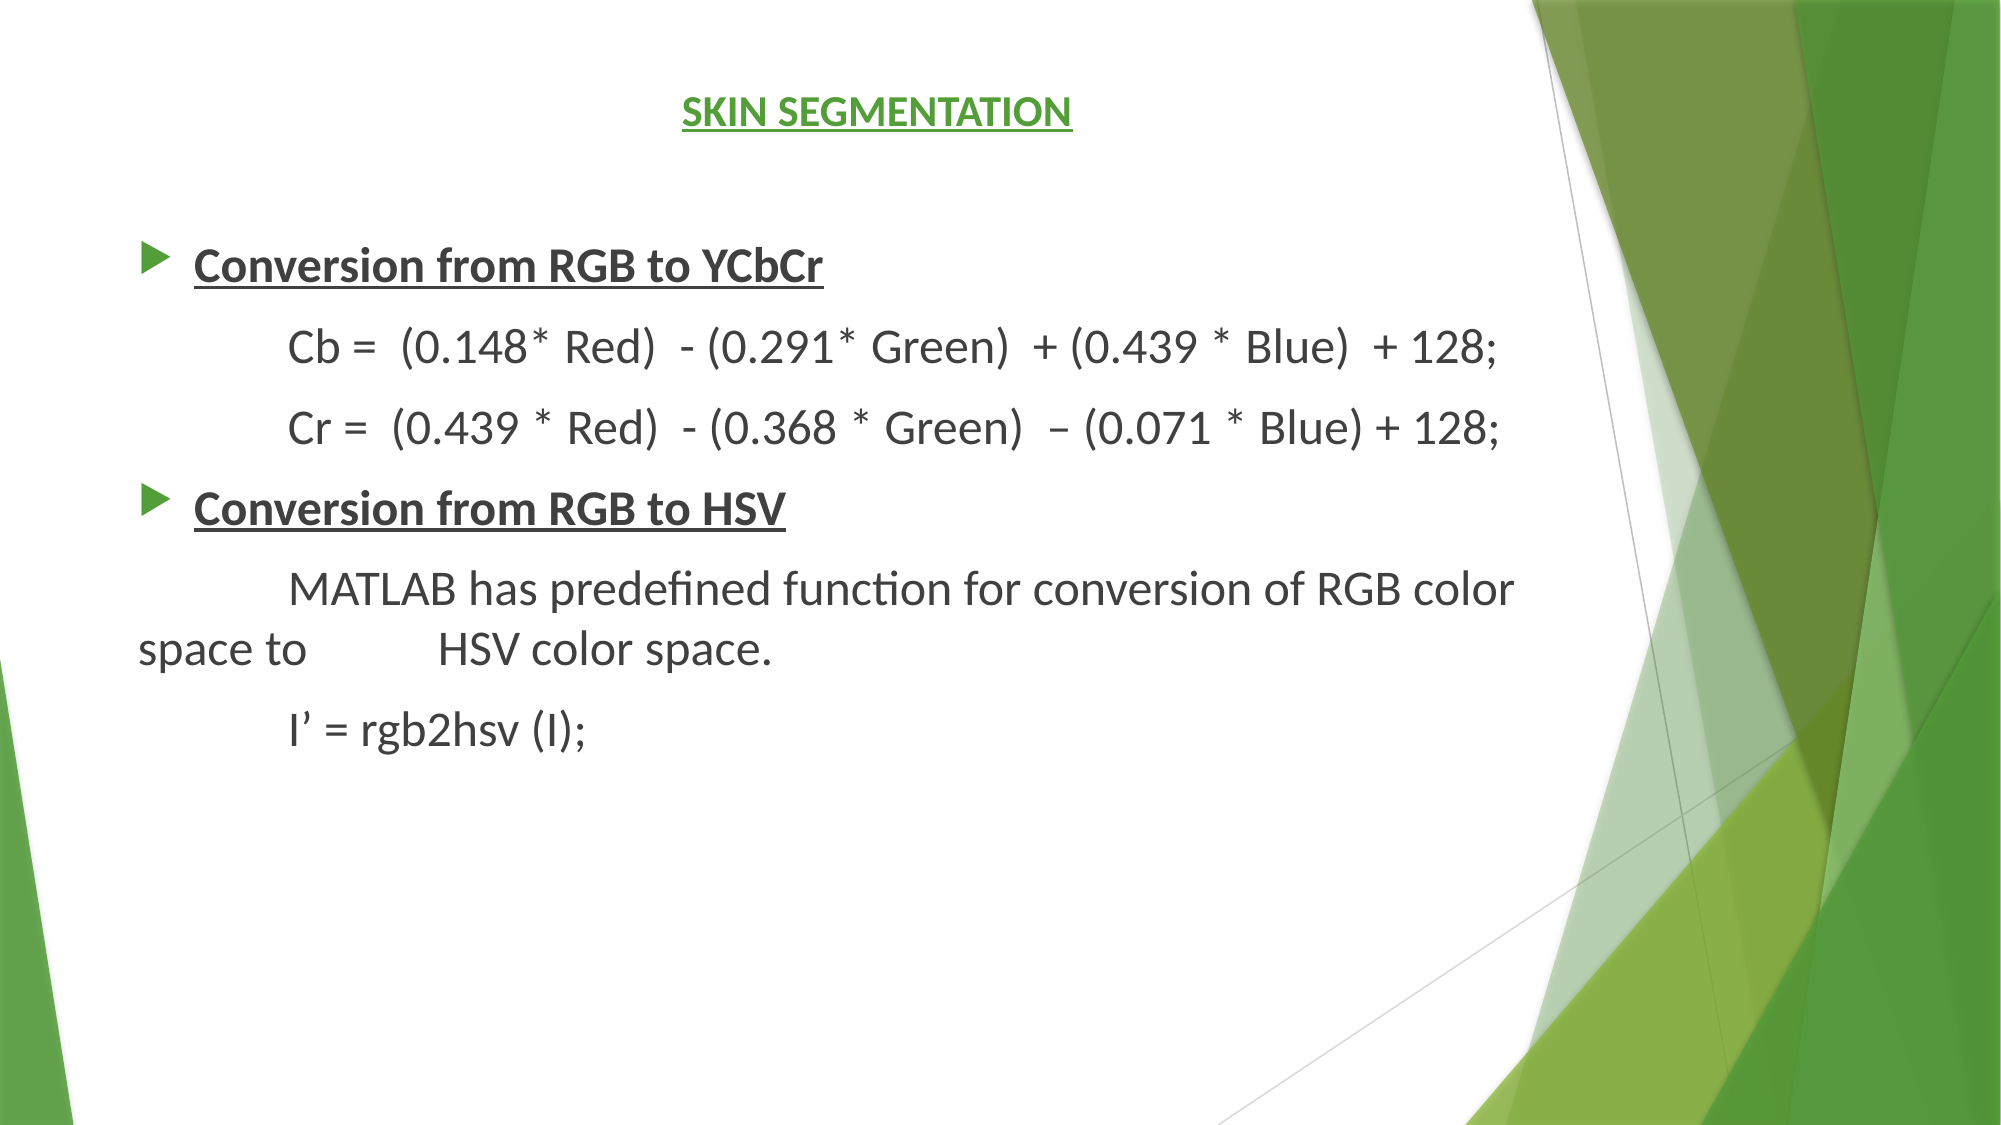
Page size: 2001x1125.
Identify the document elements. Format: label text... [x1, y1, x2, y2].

title SKIN SEGMENTATION [106, 74, 1649, 196]
list Conversion from RGB to YCbCr Cb = (0.148* Red) - (0.291* Green) + (0.439 * Blue) + 128; Cr = (0.439 * Red) - (0.368 * Green) – (0.071 * Blue) + 128; Conversion from RGB to HSV MATLAB has predefined function for conversion of RGB color space to HSV color space. I’ = rgb2hsv (I); [122, 224, 1649, 1025]
